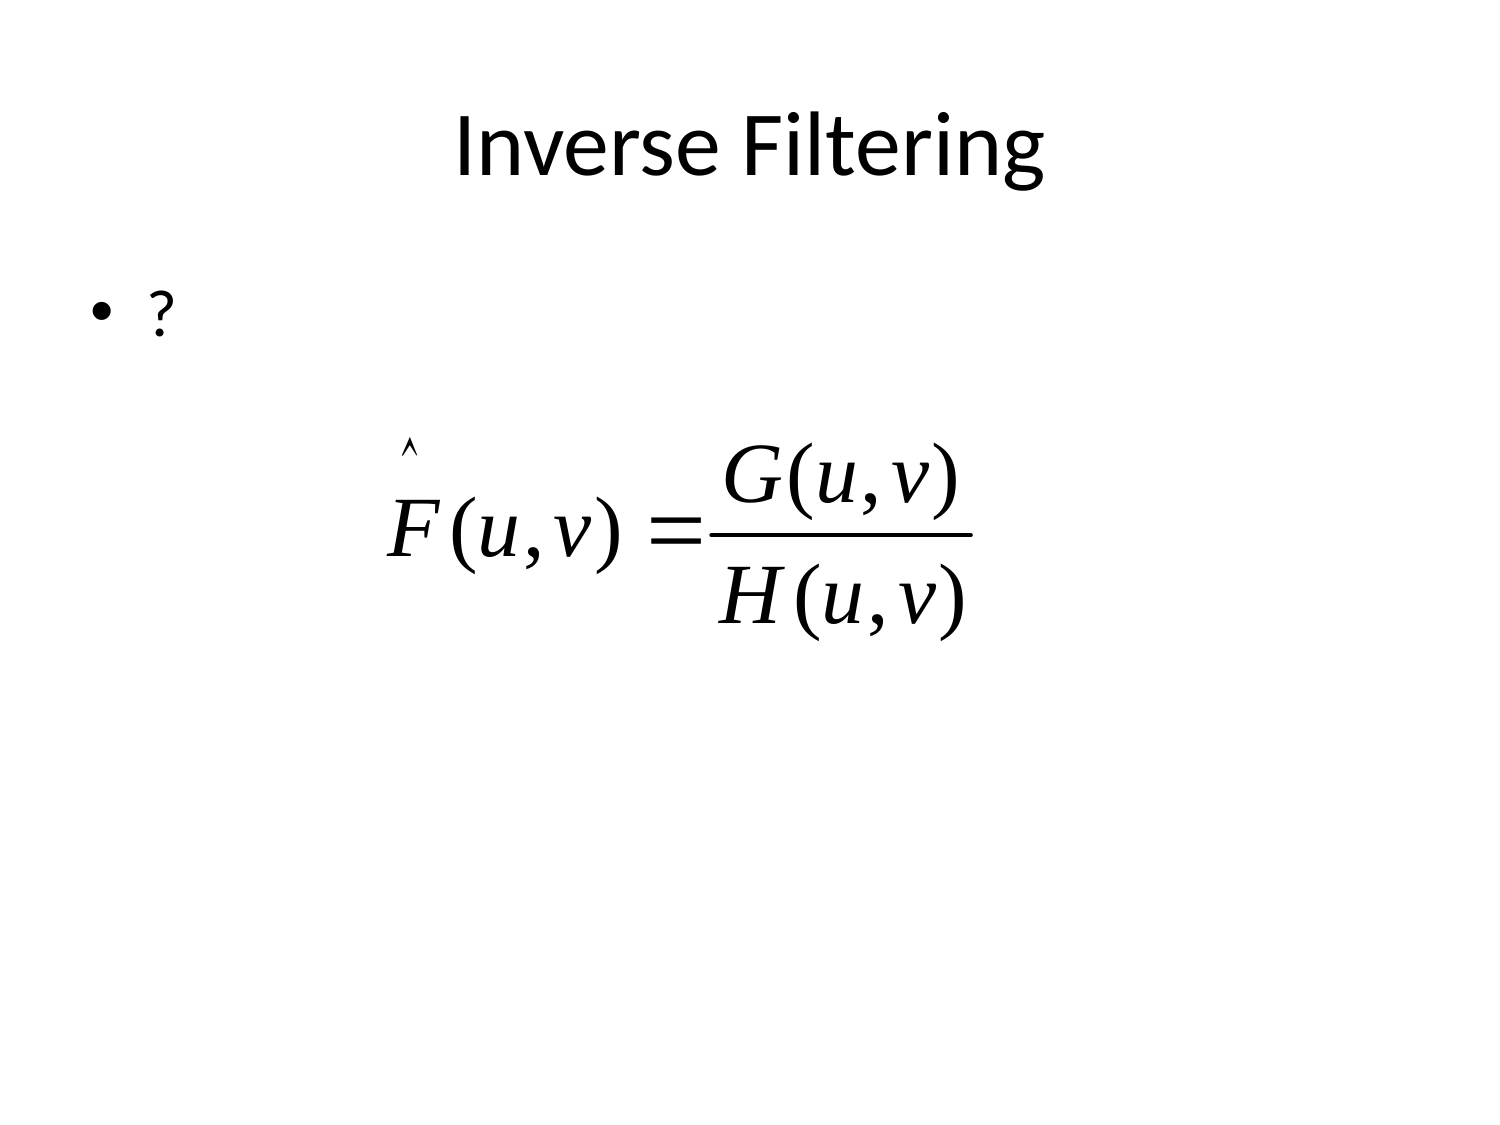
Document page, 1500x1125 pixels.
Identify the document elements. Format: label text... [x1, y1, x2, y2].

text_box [371, 420, 988, 658]
title Inverse Filtering [75, 45, 1425, 233]
list ? [75, 262, 1425, 1005]
